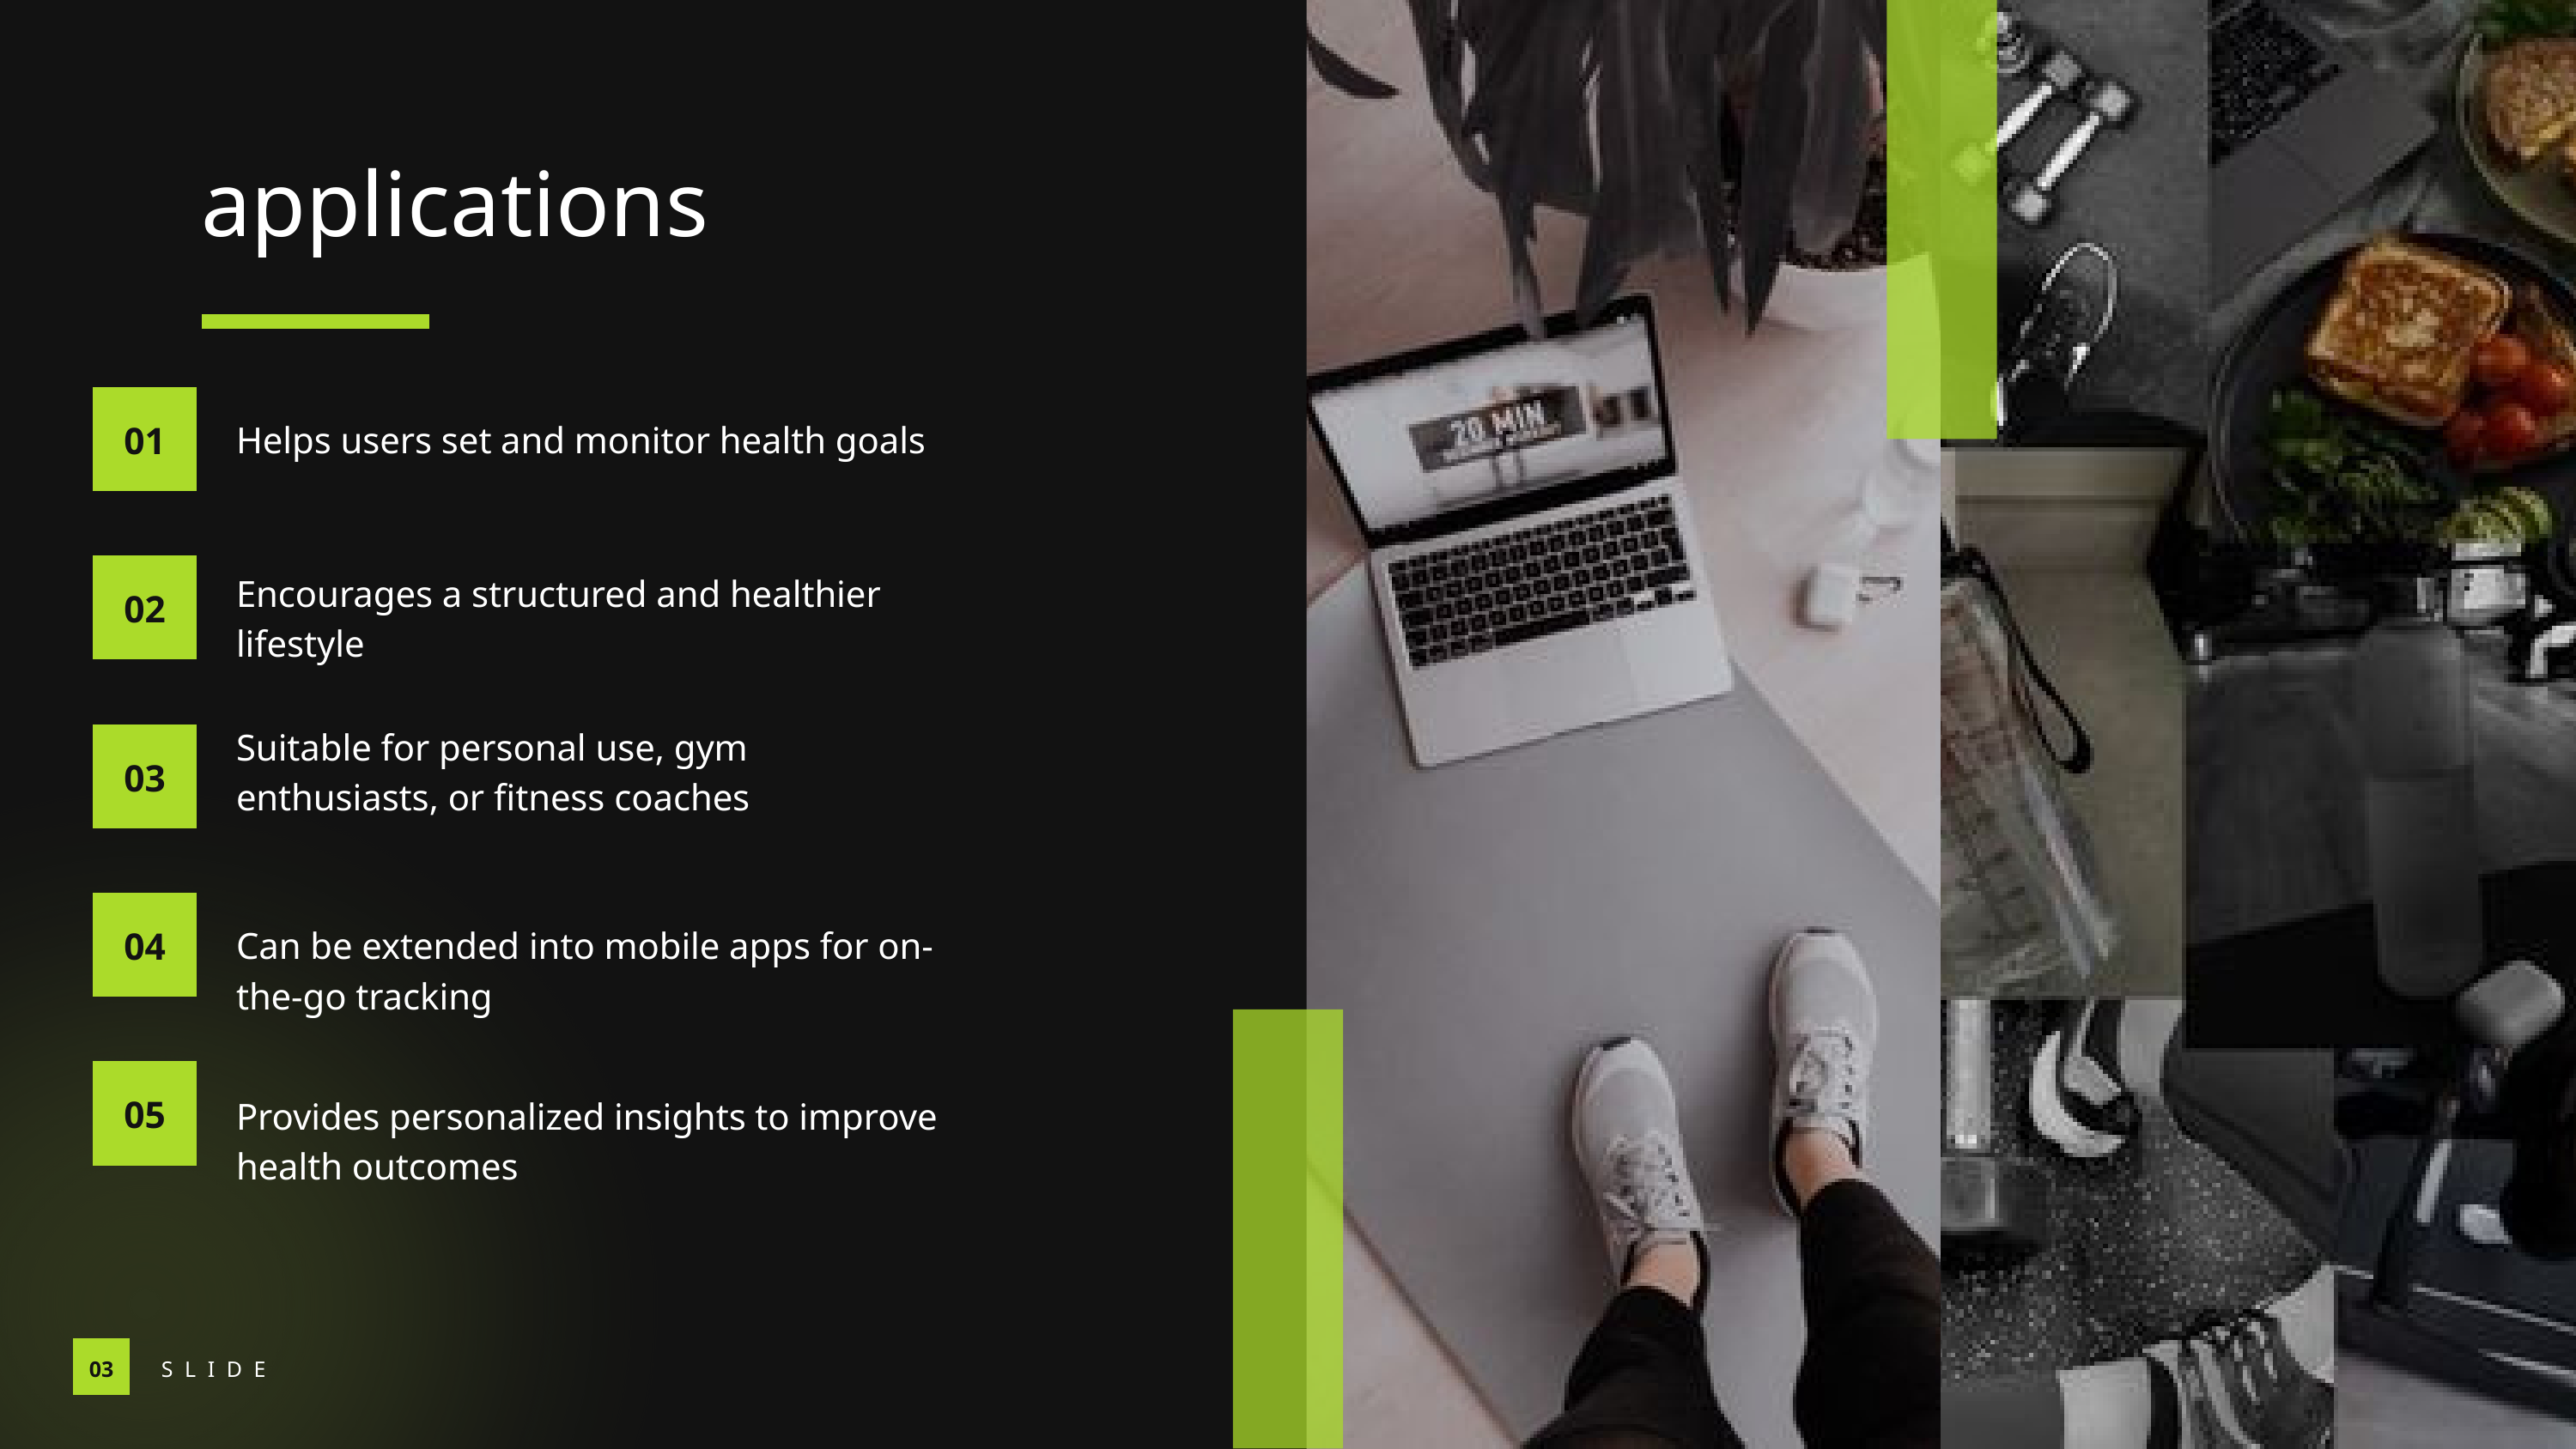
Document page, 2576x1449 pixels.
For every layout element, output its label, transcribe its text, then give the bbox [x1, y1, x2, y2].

text_box Helps users set and monitor health goals [235, 410, 945, 461]
text_box Encourages a structured and healthier lifestyle [235, 564, 945, 665]
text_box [1886, 0, 1997, 440]
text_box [1940, 0, 2576, 1449]
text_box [73, 1337, 131, 1396]
text_box Provides personalized insights to improve health outcomes [235, 1087, 945, 1188]
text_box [92, 892, 197, 997]
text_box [1232, 1009, 1344, 1449]
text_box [92, 555, 197, 660]
text_box [0, 724, 725, 1449]
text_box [92, 386, 197, 492]
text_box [92, 1061, 197, 1166]
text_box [92, 724, 197, 829]
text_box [1306, 0, 1935, 1449]
text_box Can be extended into mobile apps for on-the-go tracking [235, 916, 945, 1017]
text_box SLIDE [161, 1351, 356, 1382]
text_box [201, 314, 430, 330]
text_box Suitable for personal use, gym enthusiasts, or fitness coaches [235, 717, 945, 818]
text_box applications [201, 129, 1208, 254]
